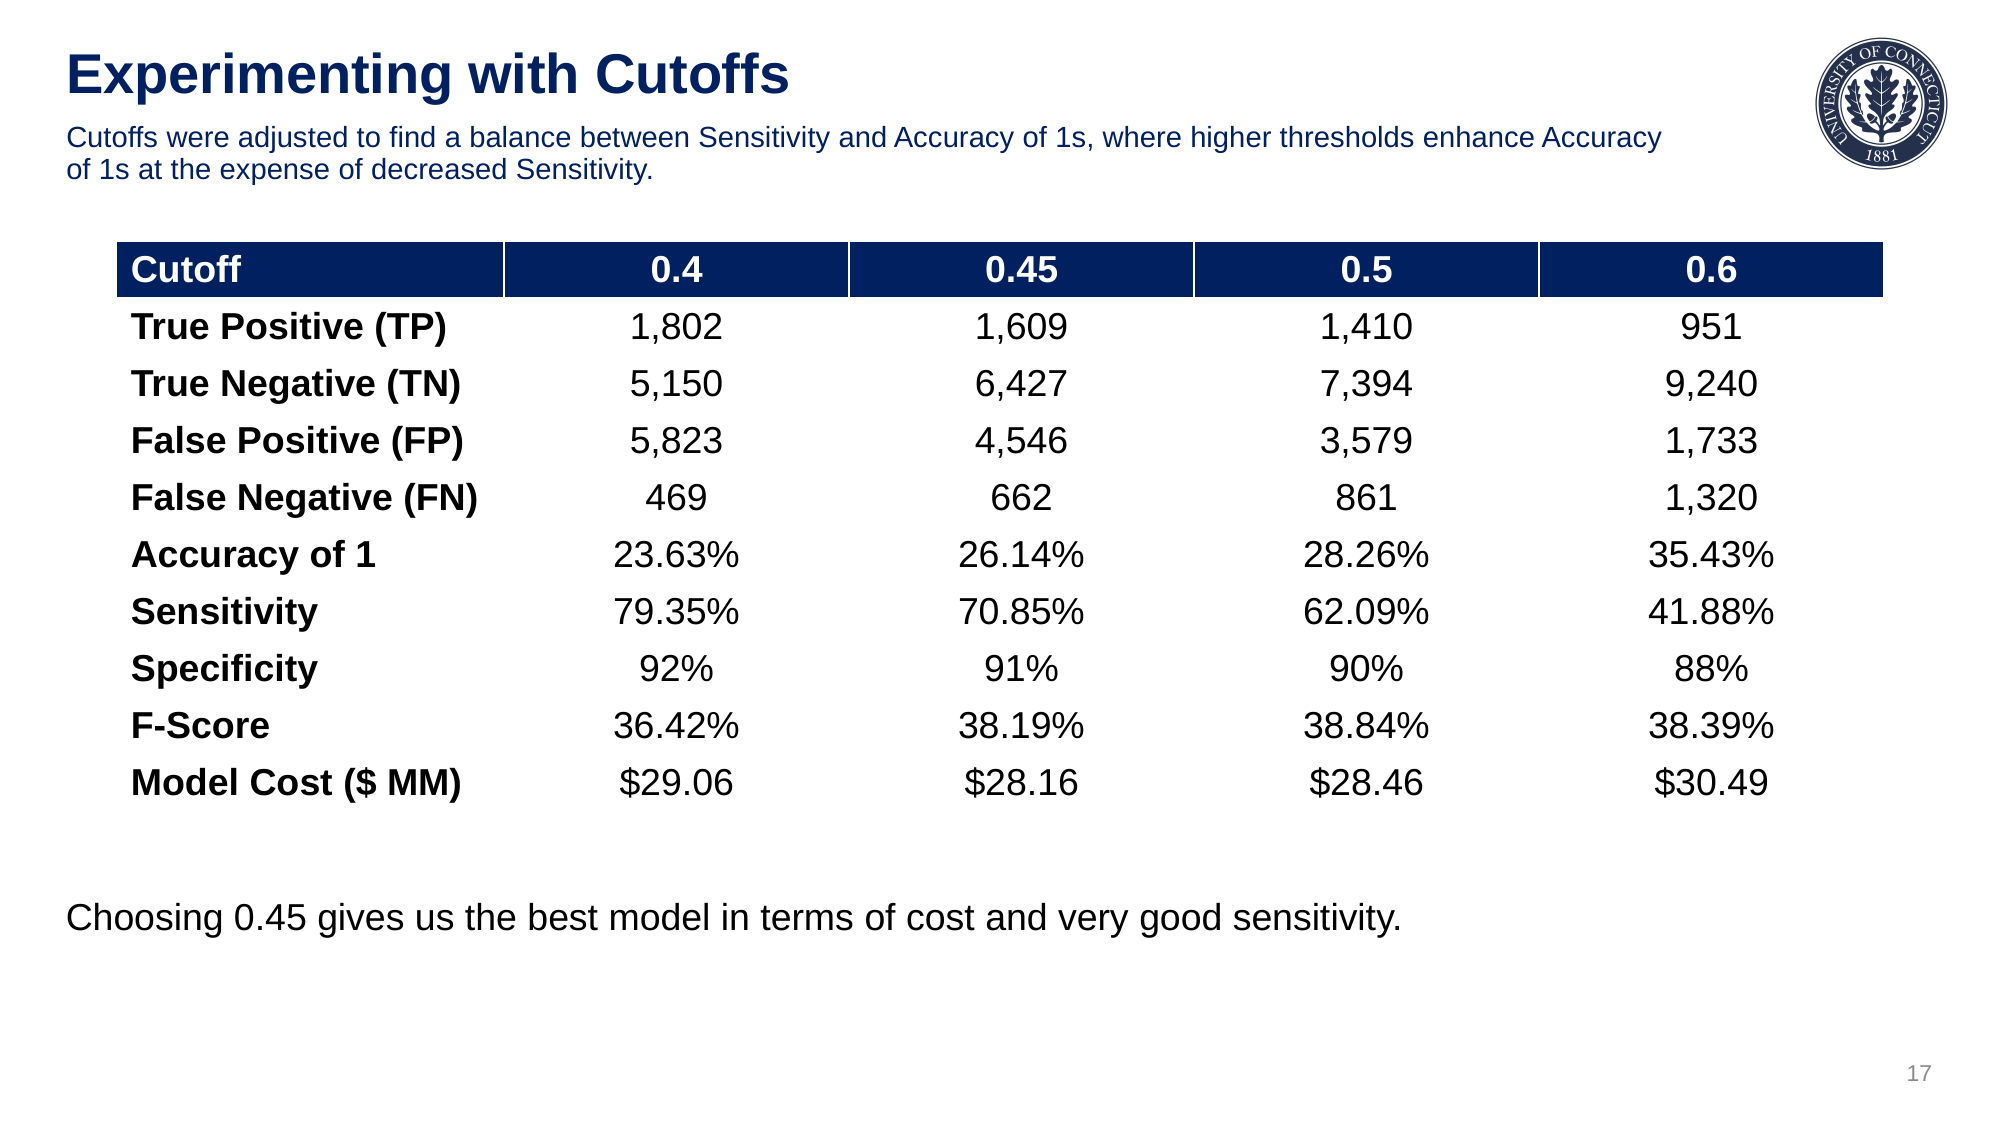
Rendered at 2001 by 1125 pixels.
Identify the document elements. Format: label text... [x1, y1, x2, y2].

table_cell 1,733 [1540, 413, 1883, 468]
table_header 0.6 [1540, 242, 1883, 297]
table_cell 62.09% [1195, 584, 1538, 639]
table_cell $30.49 [1540, 755, 1883, 810]
table_header Cutoff [117, 242, 503, 297]
table_cell True Negative (TN) [117, 356, 503, 411]
picture [1815, 37, 1948, 170]
table_cell 4,546 [850, 413, 1193, 468]
table_cell 1,320 [1540, 470, 1883, 525]
table_cell 1,802 [505, 299, 848, 354]
title Experimenting with Cutoffs [51, 37, 1702, 113]
table_cell 38.84% [1195, 698, 1538, 753]
table_cell 861 [1195, 470, 1538, 525]
table_cell 70.85% [850, 584, 1193, 639]
table_cell False Positive (FP) [117, 413, 503, 468]
table_cell $28.46 [1195, 755, 1538, 810]
table_cell 1,609 [850, 299, 1193, 354]
slide_number 17 [1497, 1042, 1948, 1103]
table_header 0.45 [850, 242, 1193, 297]
table_cell Sensitivity [117, 584, 503, 639]
table_cell 90% [1195, 641, 1538, 696]
table_cell 5,150 [505, 356, 848, 411]
table_cell 38.39% [1540, 698, 1883, 753]
table_cell $29.06 [505, 755, 848, 810]
table_cell 88% [1540, 641, 1883, 696]
table_cell 1,410 [1195, 299, 1538, 354]
table_cell Model Cost ($ MM) [117, 755, 503, 810]
table_cell 9,240 [1540, 356, 1883, 411]
table_cell 662 [850, 470, 1193, 525]
table_cell True Positive (TP) [117, 299, 503, 354]
table_cell 469 [505, 470, 848, 525]
table_cell $28.16 [850, 755, 1193, 810]
table_cell 951 [1540, 299, 1883, 354]
table_cell 79.35% [505, 584, 848, 639]
table_cell 26.14% [850, 527, 1193, 582]
table_cell 92% [505, 641, 848, 696]
table_cell 91% [850, 641, 1193, 696]
table_cell Accuracy of 1 [117, 527, 503, 582]
table_cell 23.63% [505, 527, 848, 582]
text_box Cutoffs were adjusted to find a balance between Sensitivity and Accuracy of 1s, where higher thresholds enhance Accuracy of 1s at the expense of decreased Sensitivity. [51, 113, 1702, 194]
table_cell 7,394 [1195, 356, 1538, 411]
table_cell 35.43% [1540, 527, 1883, 582]
table_cell 36.42% [505, 698, 848, 753]
table_cell Specificity [117, 641, 503, 696]
table_cell 6,427 [850, 356, 1193, 411]
table_header 0.5 [1195, 242, 1538, 297]
table_cell 38.19% [850, 698, 1193, 753]
text_box Choosing 0.45 gives us the best model in terms of cost and very good sensitivity. [51, 840, 1901, 987]
table_cell 5,823 [505, 413, 848, 468]
table_cell 41.88% [1540, 584, 1883, 639]
table_cell 28.26% [1195, 527, 1538, 582]
table_header 0.4 [505, 242, 848, 297]
table_cell False Negative (FN) [117, 470, 503, 525]
table_cell F-Score [117, 698, 503, 753]
table_cell 3,579 [1195, 413, 1538, 468]
